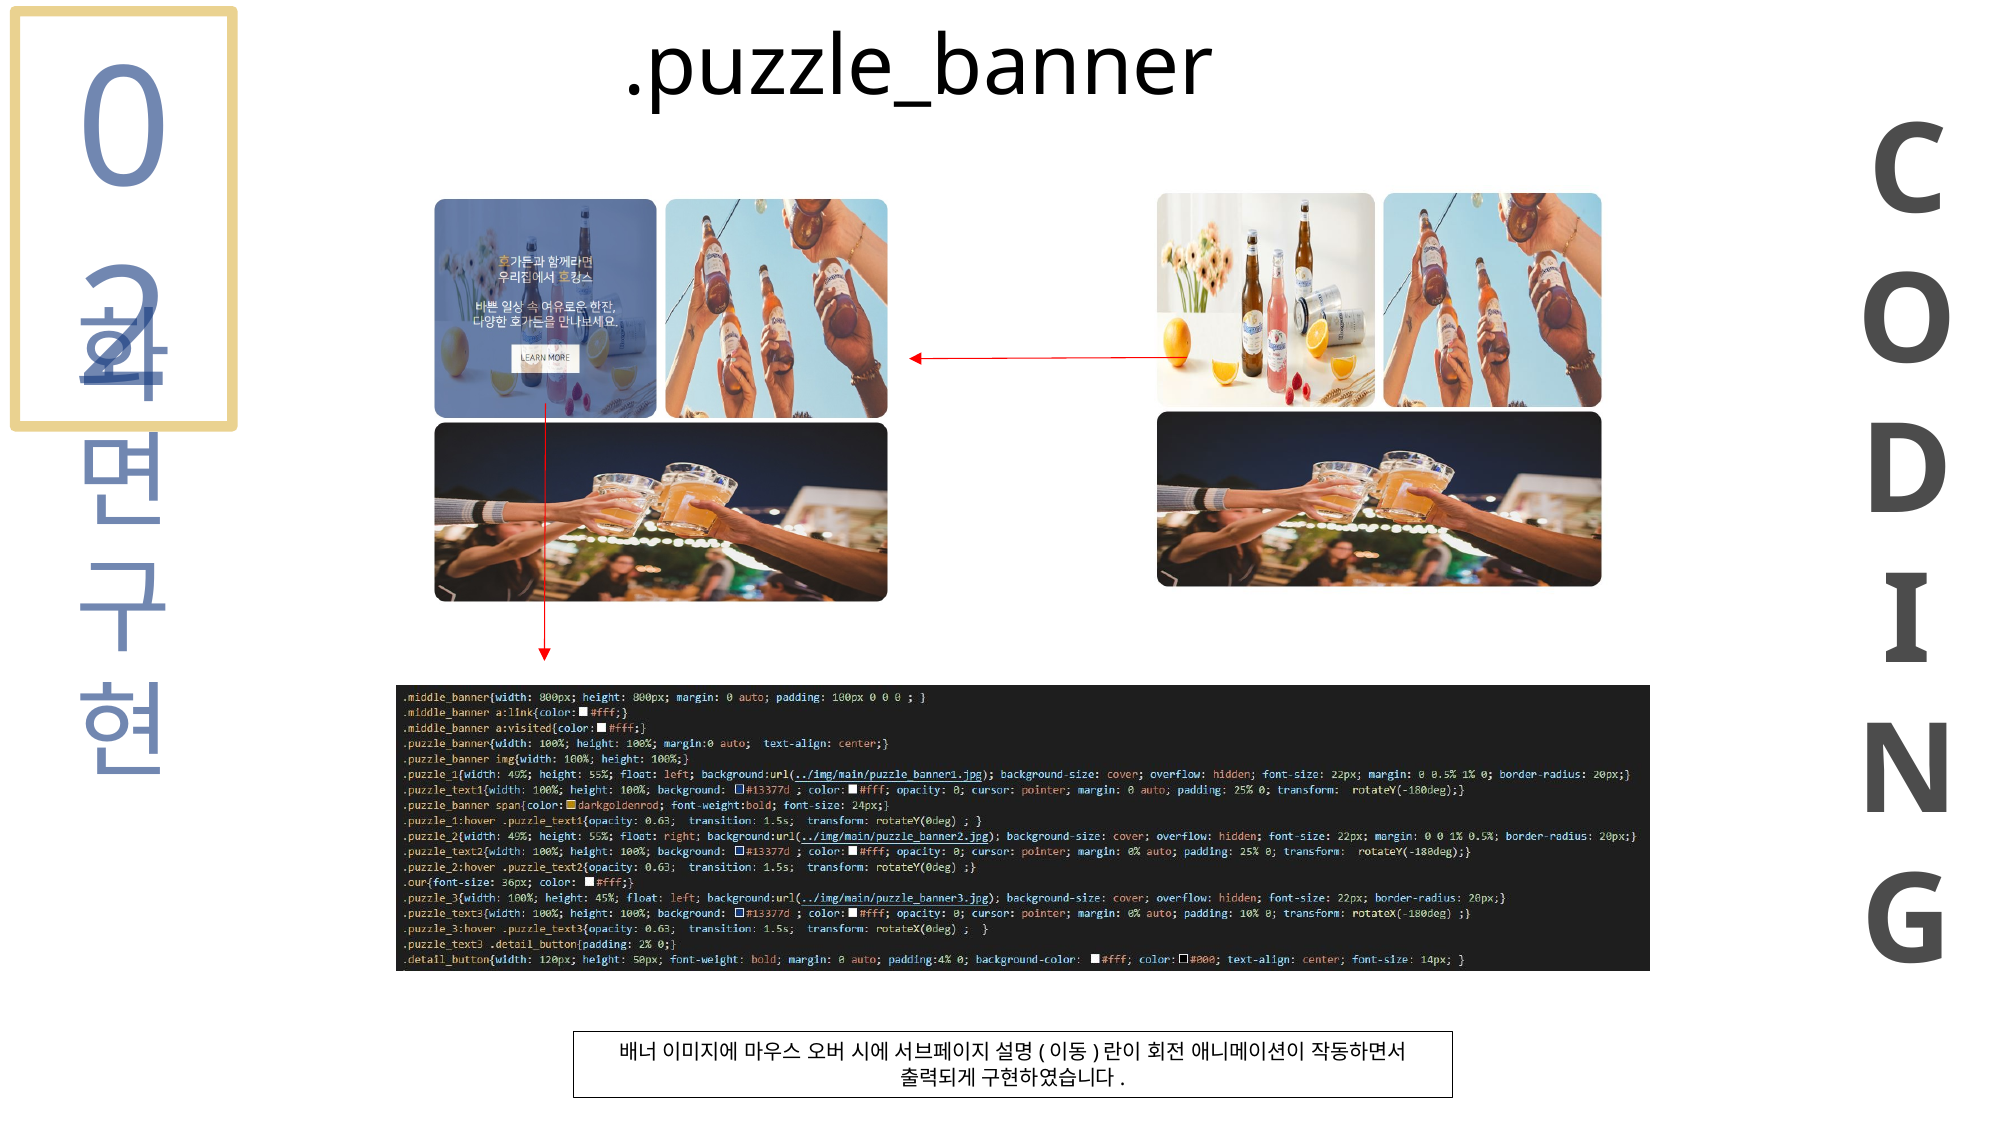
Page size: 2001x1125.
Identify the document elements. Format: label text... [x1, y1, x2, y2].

text_box .puzzle_banner [623, 11, 1377, 113]
picture [1145, 185, 1619, 601]
picture [425, 190, 899, 608]
text_box 배너 이미지에 마우스 오버 시에 서브페이지 설명(이동)란이 회전 애니메이션이 작동하면서 출력되게 구현하였습니다. [572, 1031, 1453, 1097]
text_box CODING [1835, 79, 1979, 995]
picture [396, 685, 1650, 971]
text_box 02 [15, 11, 233, 427]
text_box 화면구현 [34, 281, 213, 797]
